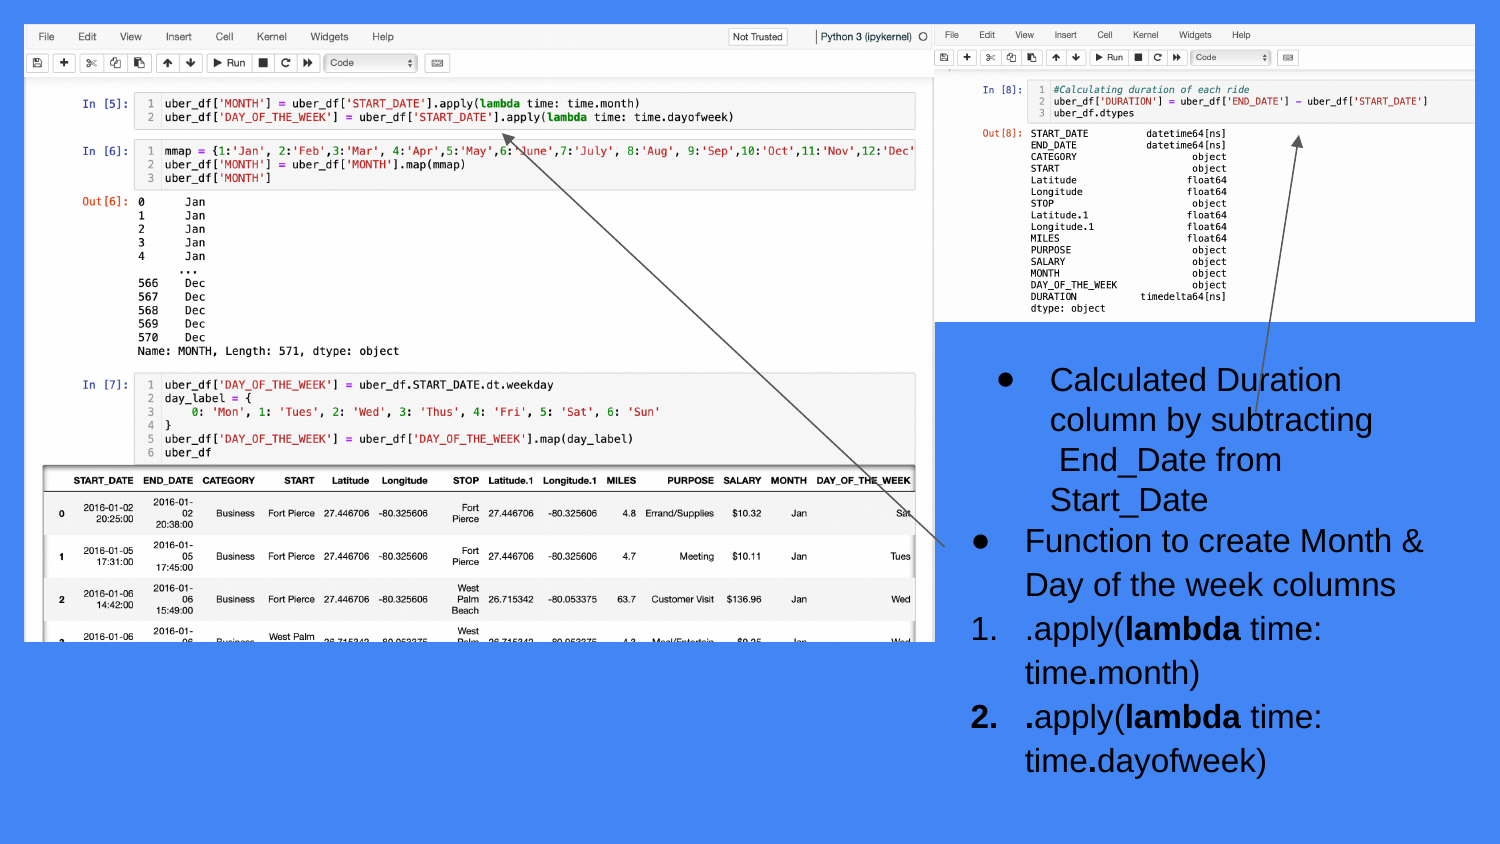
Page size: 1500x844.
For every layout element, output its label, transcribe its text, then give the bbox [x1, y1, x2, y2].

picture [24, 24, 1476, 642]
text_box Function to create Month & Day of the week columns .apply(lambda time: time.month) .apply(lambda time: time.dayofweek) [934, 500, 1475, 844]
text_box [1255, 134, 1300, 413]
text_box Calculated Duration column by subtracting End_Date from Start_Date [959, 343, 1390, 534]
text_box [501, 132, 945, 548]
